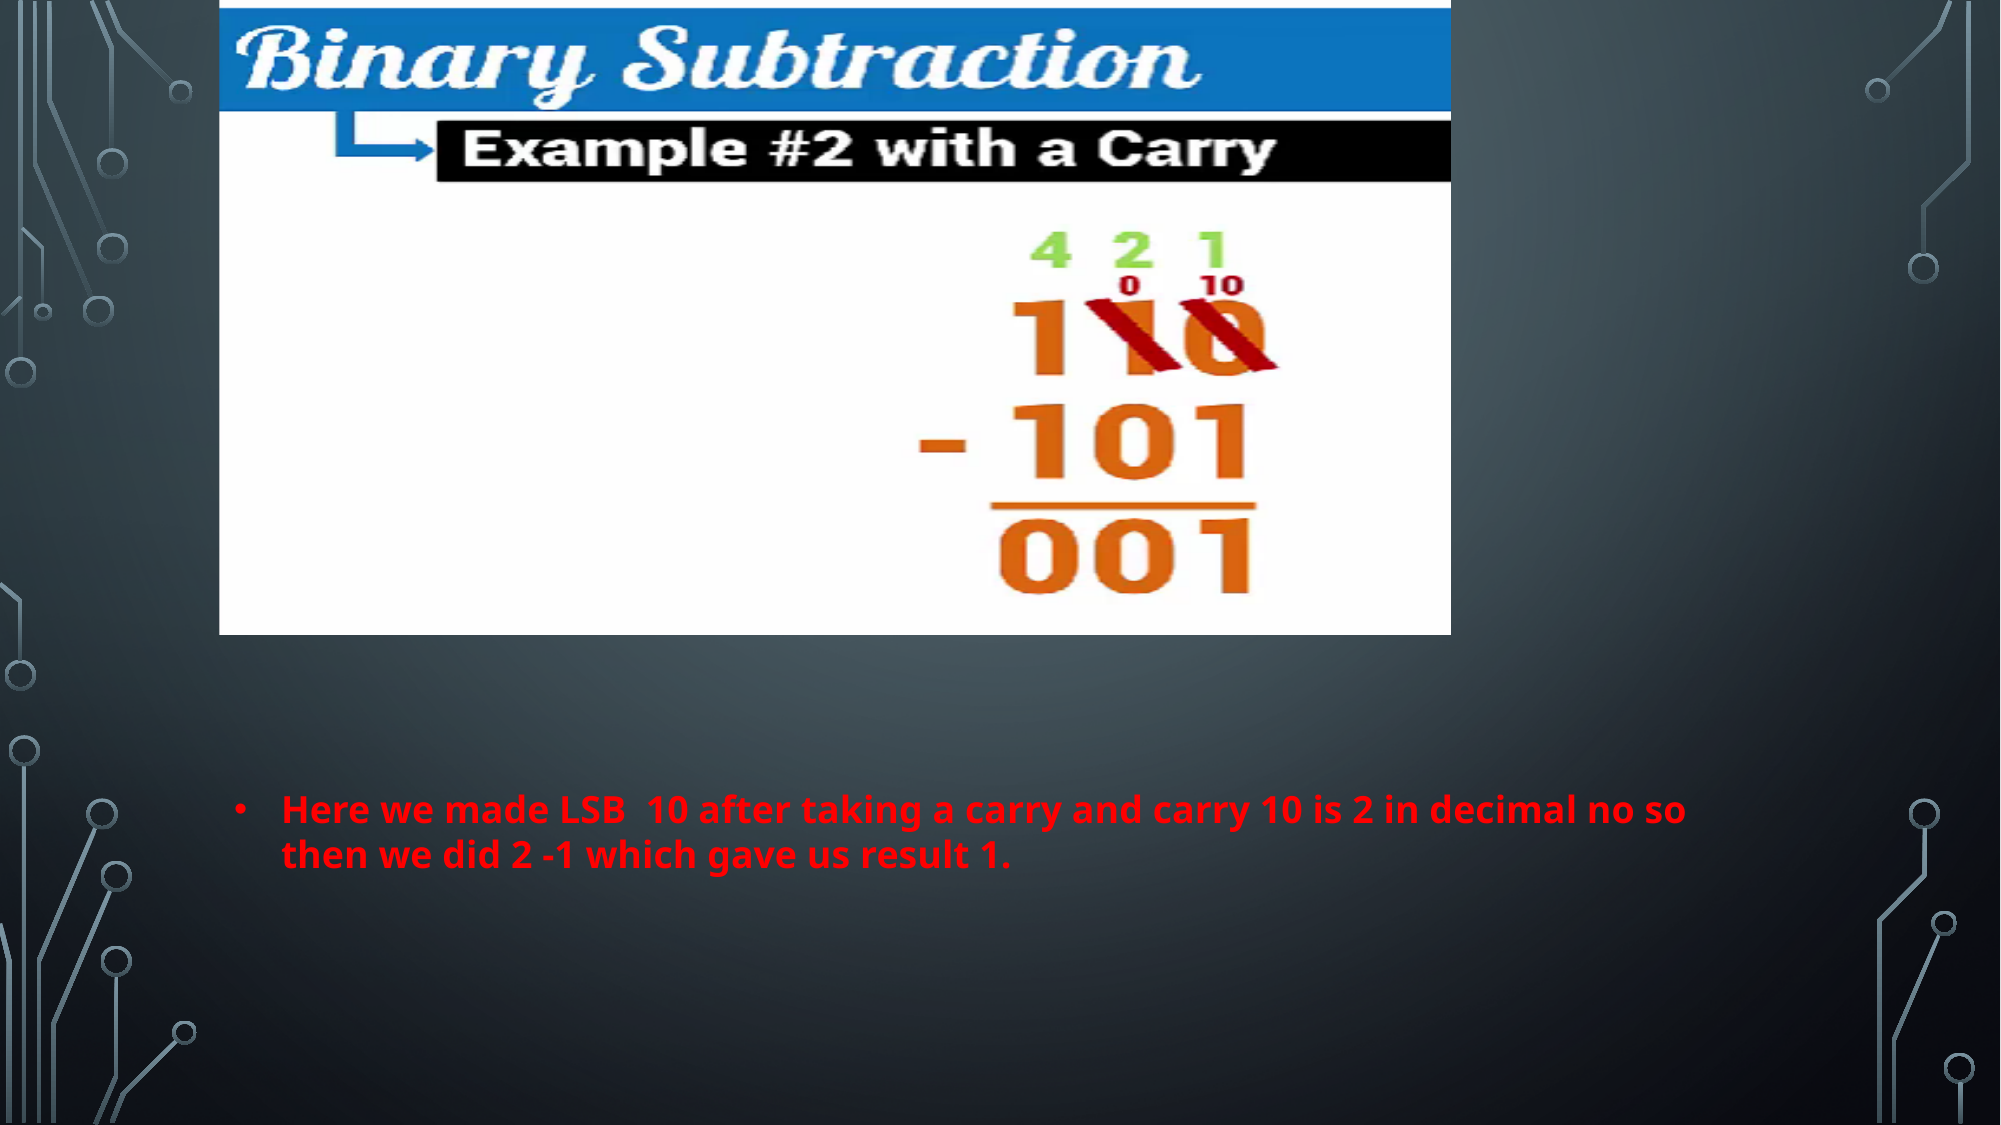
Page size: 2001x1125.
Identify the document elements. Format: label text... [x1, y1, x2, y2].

text_box Here we made LSB 10 after taking a carry and carry 10 is 2 in decimal no so then we did 2 -1 which gave us result 1. [219, 778, 1739, 884]
picture [219, 0, 1452, 635]
